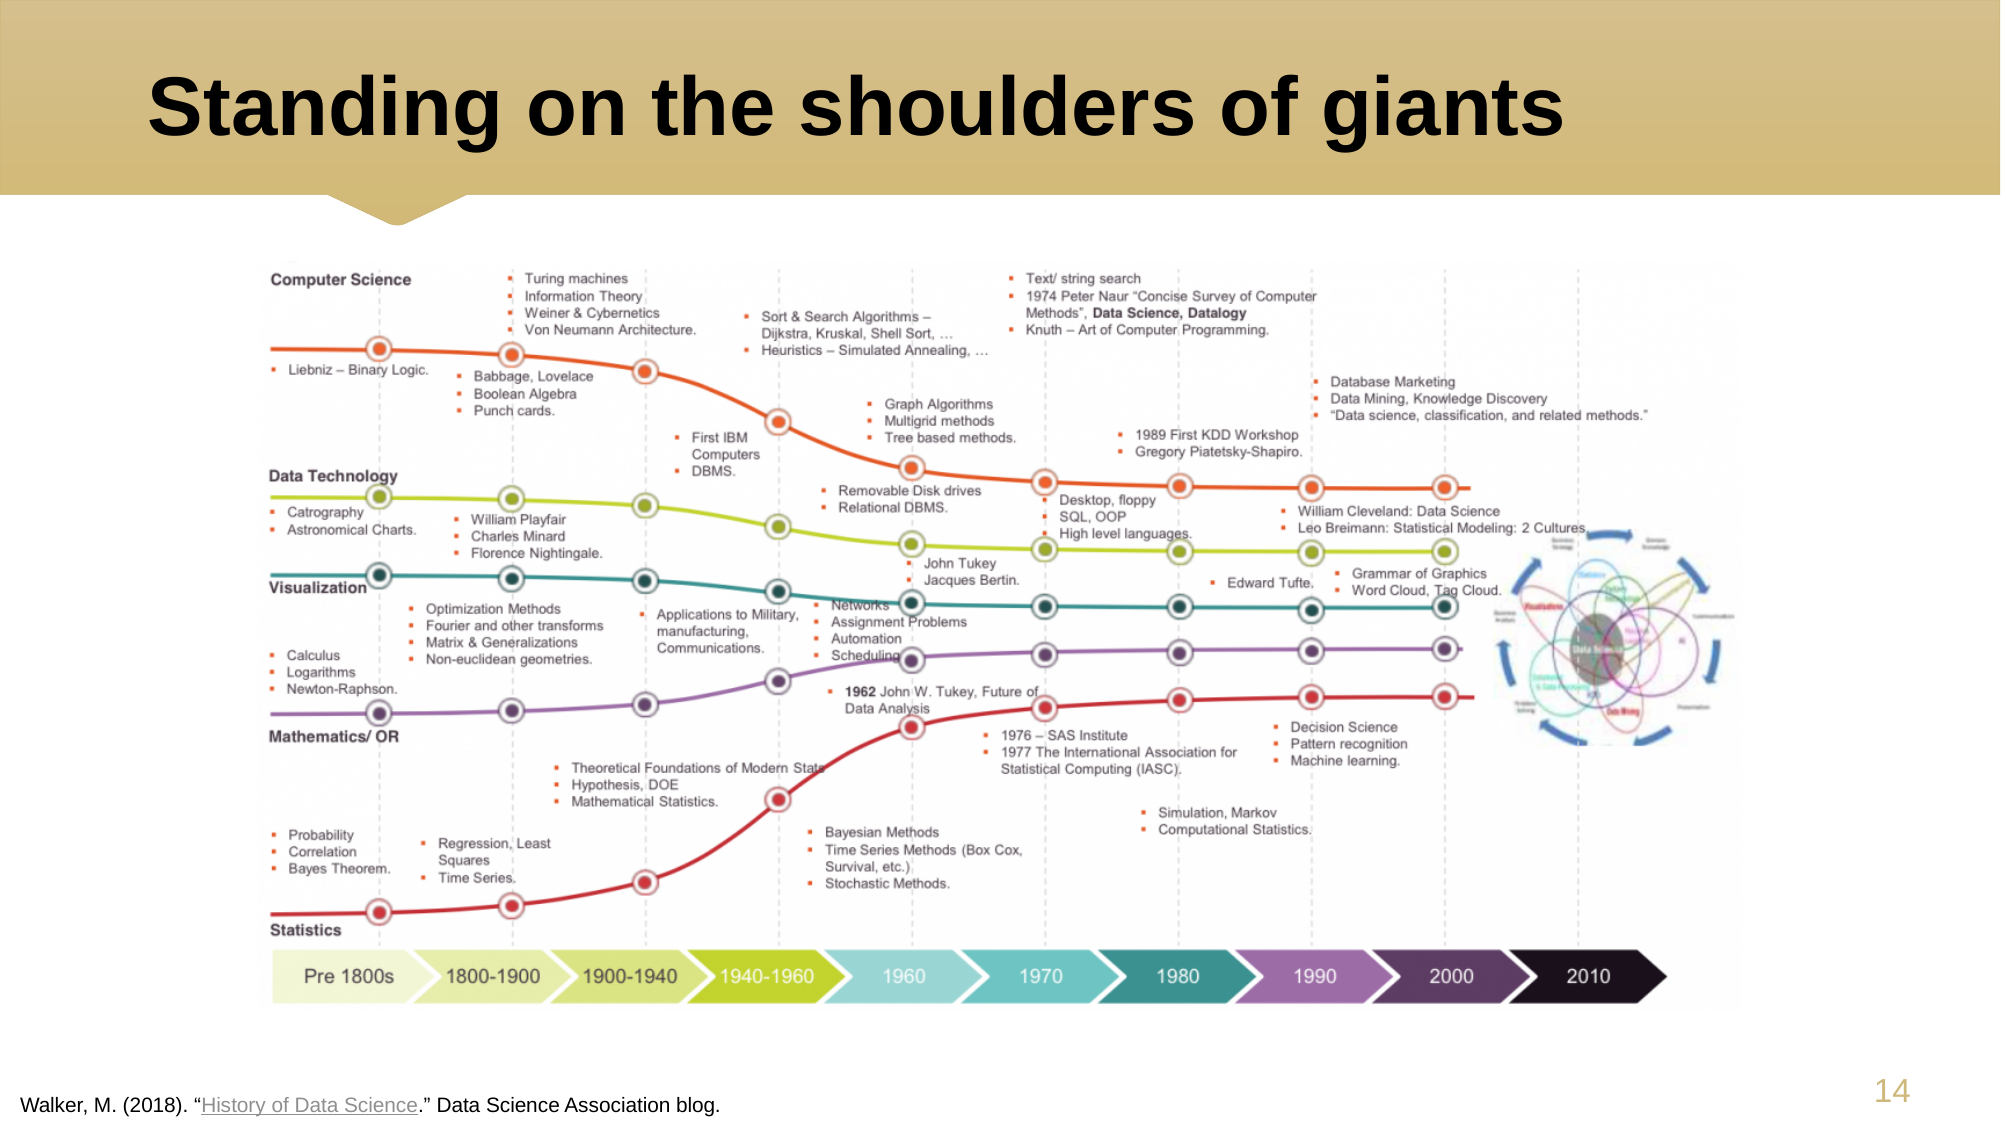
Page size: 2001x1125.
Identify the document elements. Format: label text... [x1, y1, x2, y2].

title Standing on the shoulders of giants [132, 0, 1868, 160]
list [258, 261, 1742, 1012]
text_box Walker, M. (2018). “History of Data Science.” Data Science Association blog. [5, 1084, 736, 1125]
slide_number 13 [1751, 1050, 1926, 1111]
